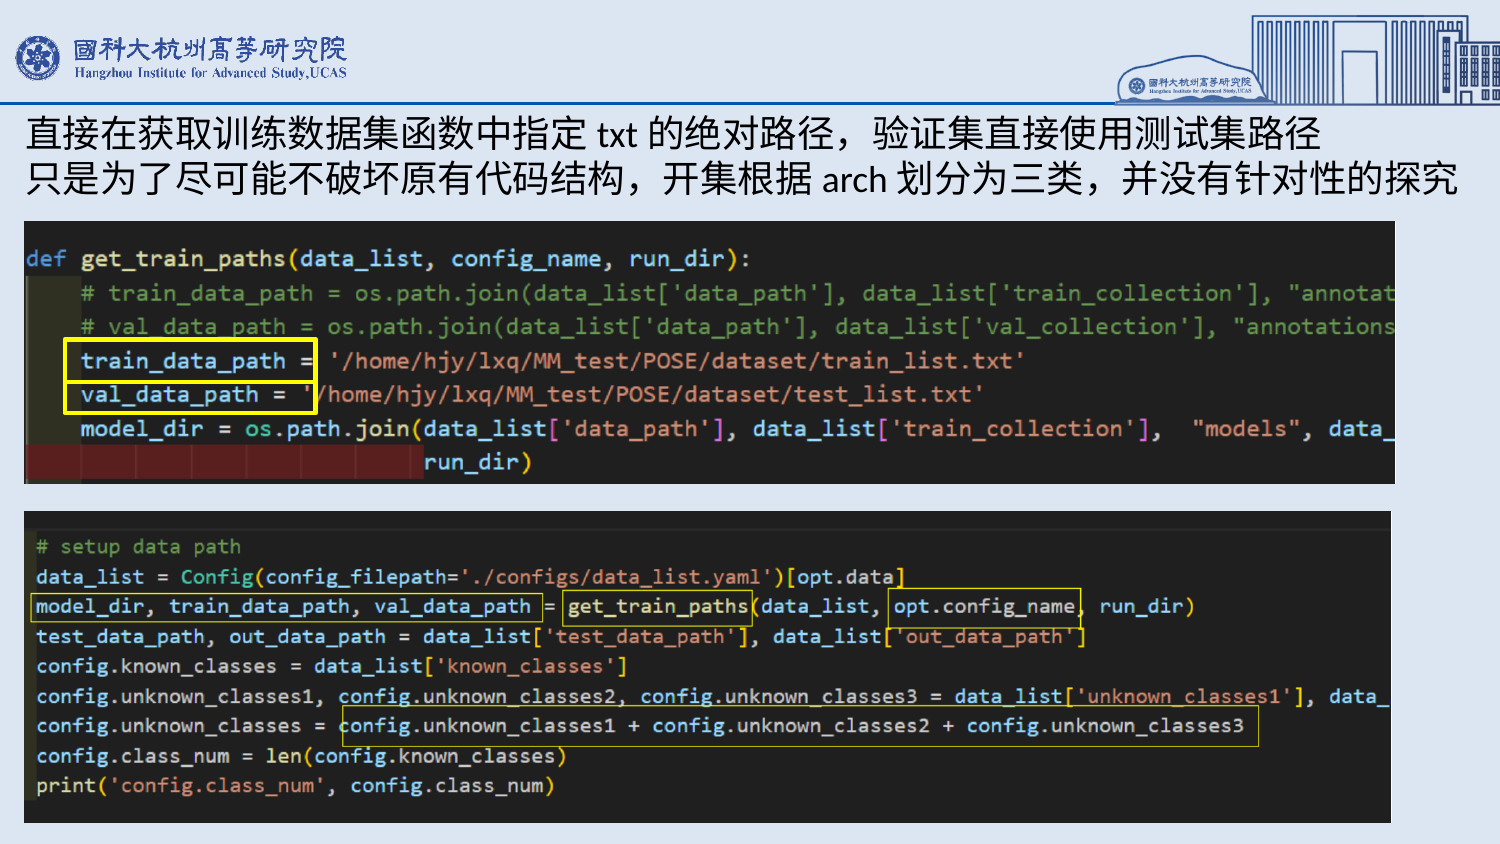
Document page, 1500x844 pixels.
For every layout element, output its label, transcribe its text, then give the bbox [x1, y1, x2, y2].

picture [1114, 0, 1500, 102]
picture [12, 36, 349, 83]
picture [24, 220, 1397, 484]
picture [24, 510, 1392, 823]
text_box 直接在获取训练数据集函数中指定txt的绝对路径，验证集直接使用测试集路径 只是为了尽可能不破坏原有代码结构，开集根据arch划分为三类，并没有针对性的探究 [10, 102, 1500, 314]
